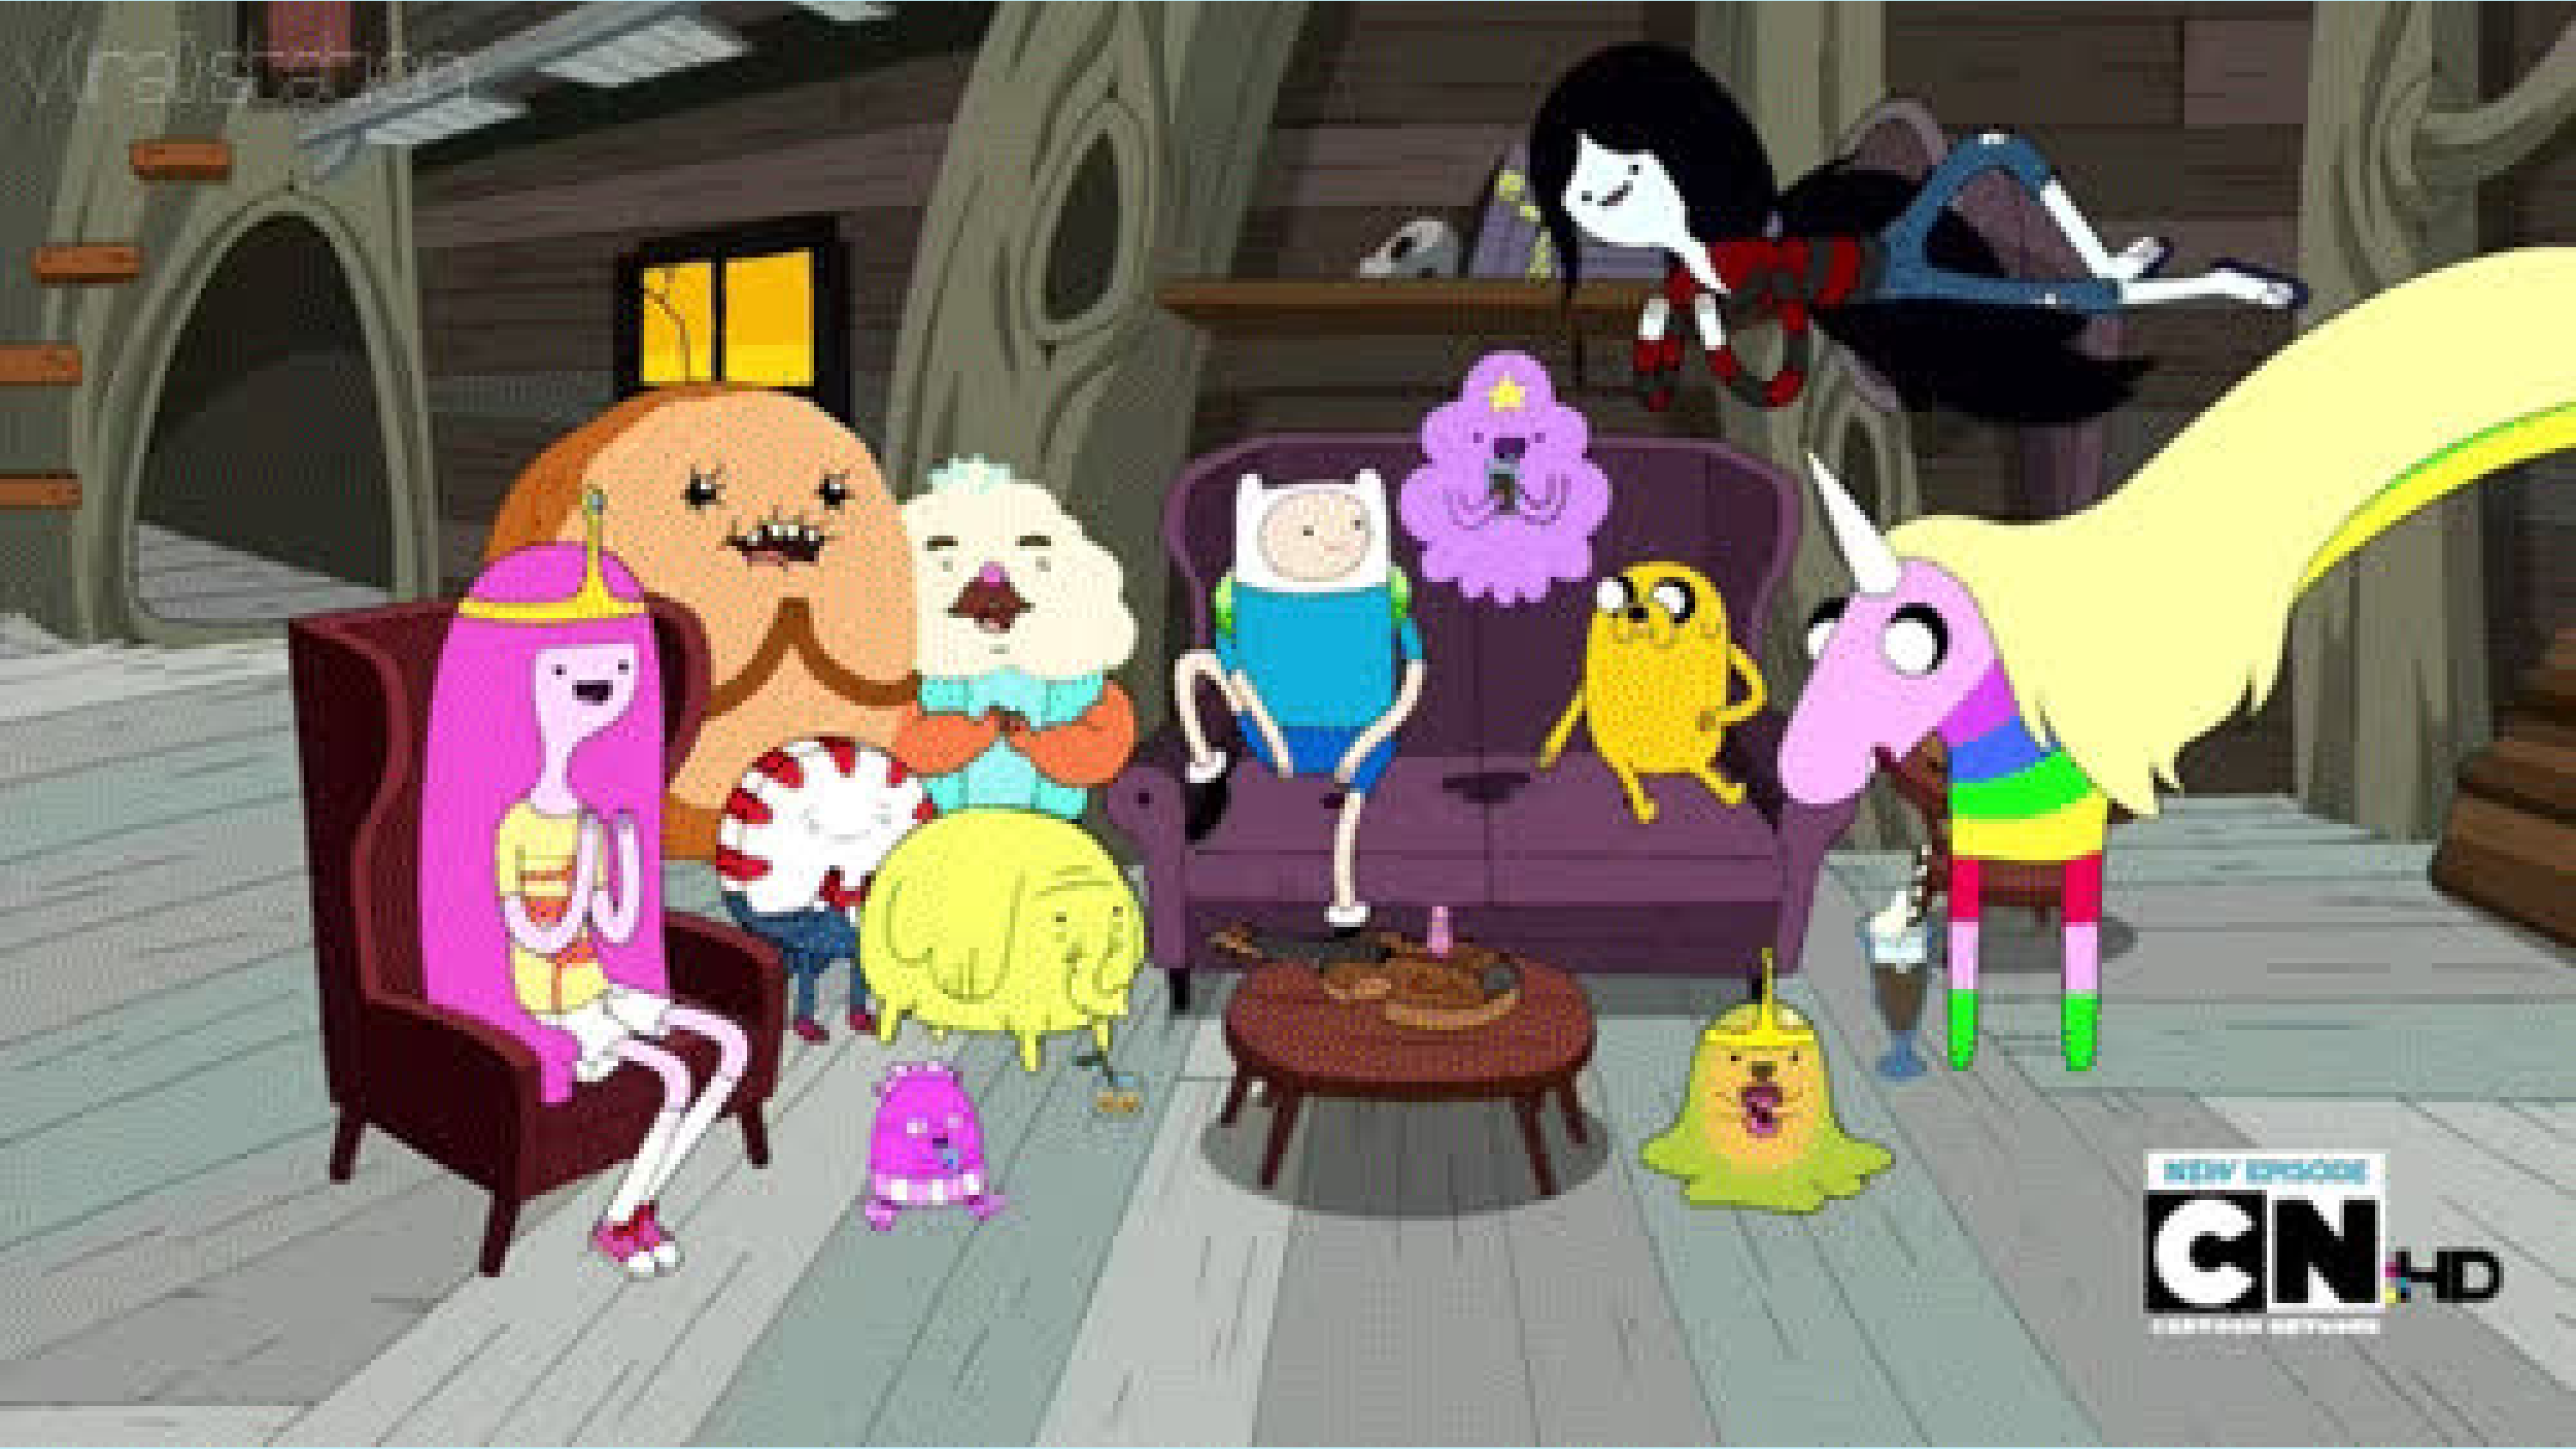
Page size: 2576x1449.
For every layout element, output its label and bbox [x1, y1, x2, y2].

text_box [0, 0, 2576, 1448]
